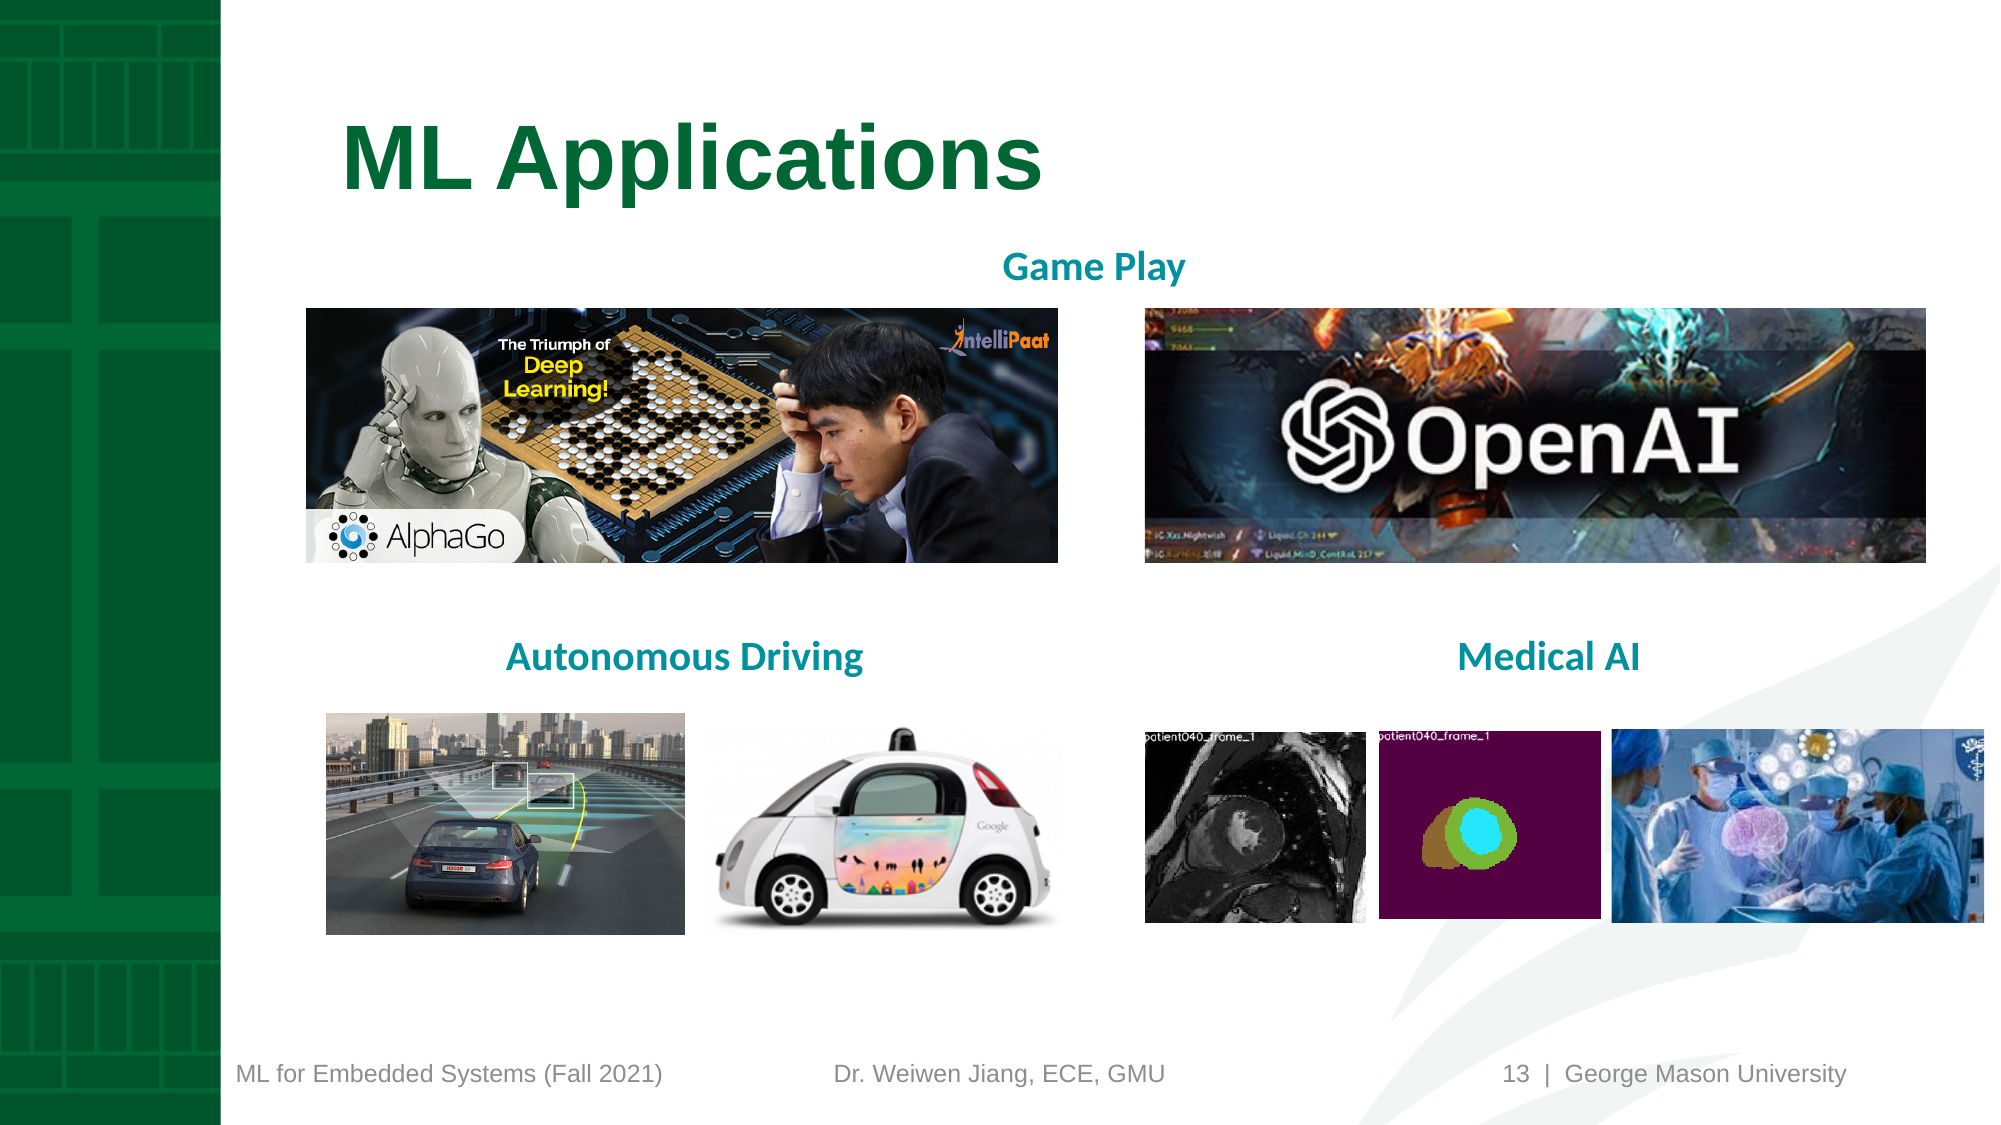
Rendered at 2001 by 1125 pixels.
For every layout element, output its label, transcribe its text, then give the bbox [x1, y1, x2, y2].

picture [0, 0, 221, 1125]
title ML Applications [326, 0, 1863, 218]
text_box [1138, 621, 1985, 923]
picture [306, 308, 1058, 563]
picture [1144, 308, 1926, 563]
slide_number 13 | George Mason University [1412, 1042, 1863, 1103]
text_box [326, 620, 1063, 935]
text_box Game Play [720, 231, 1469, 296]
